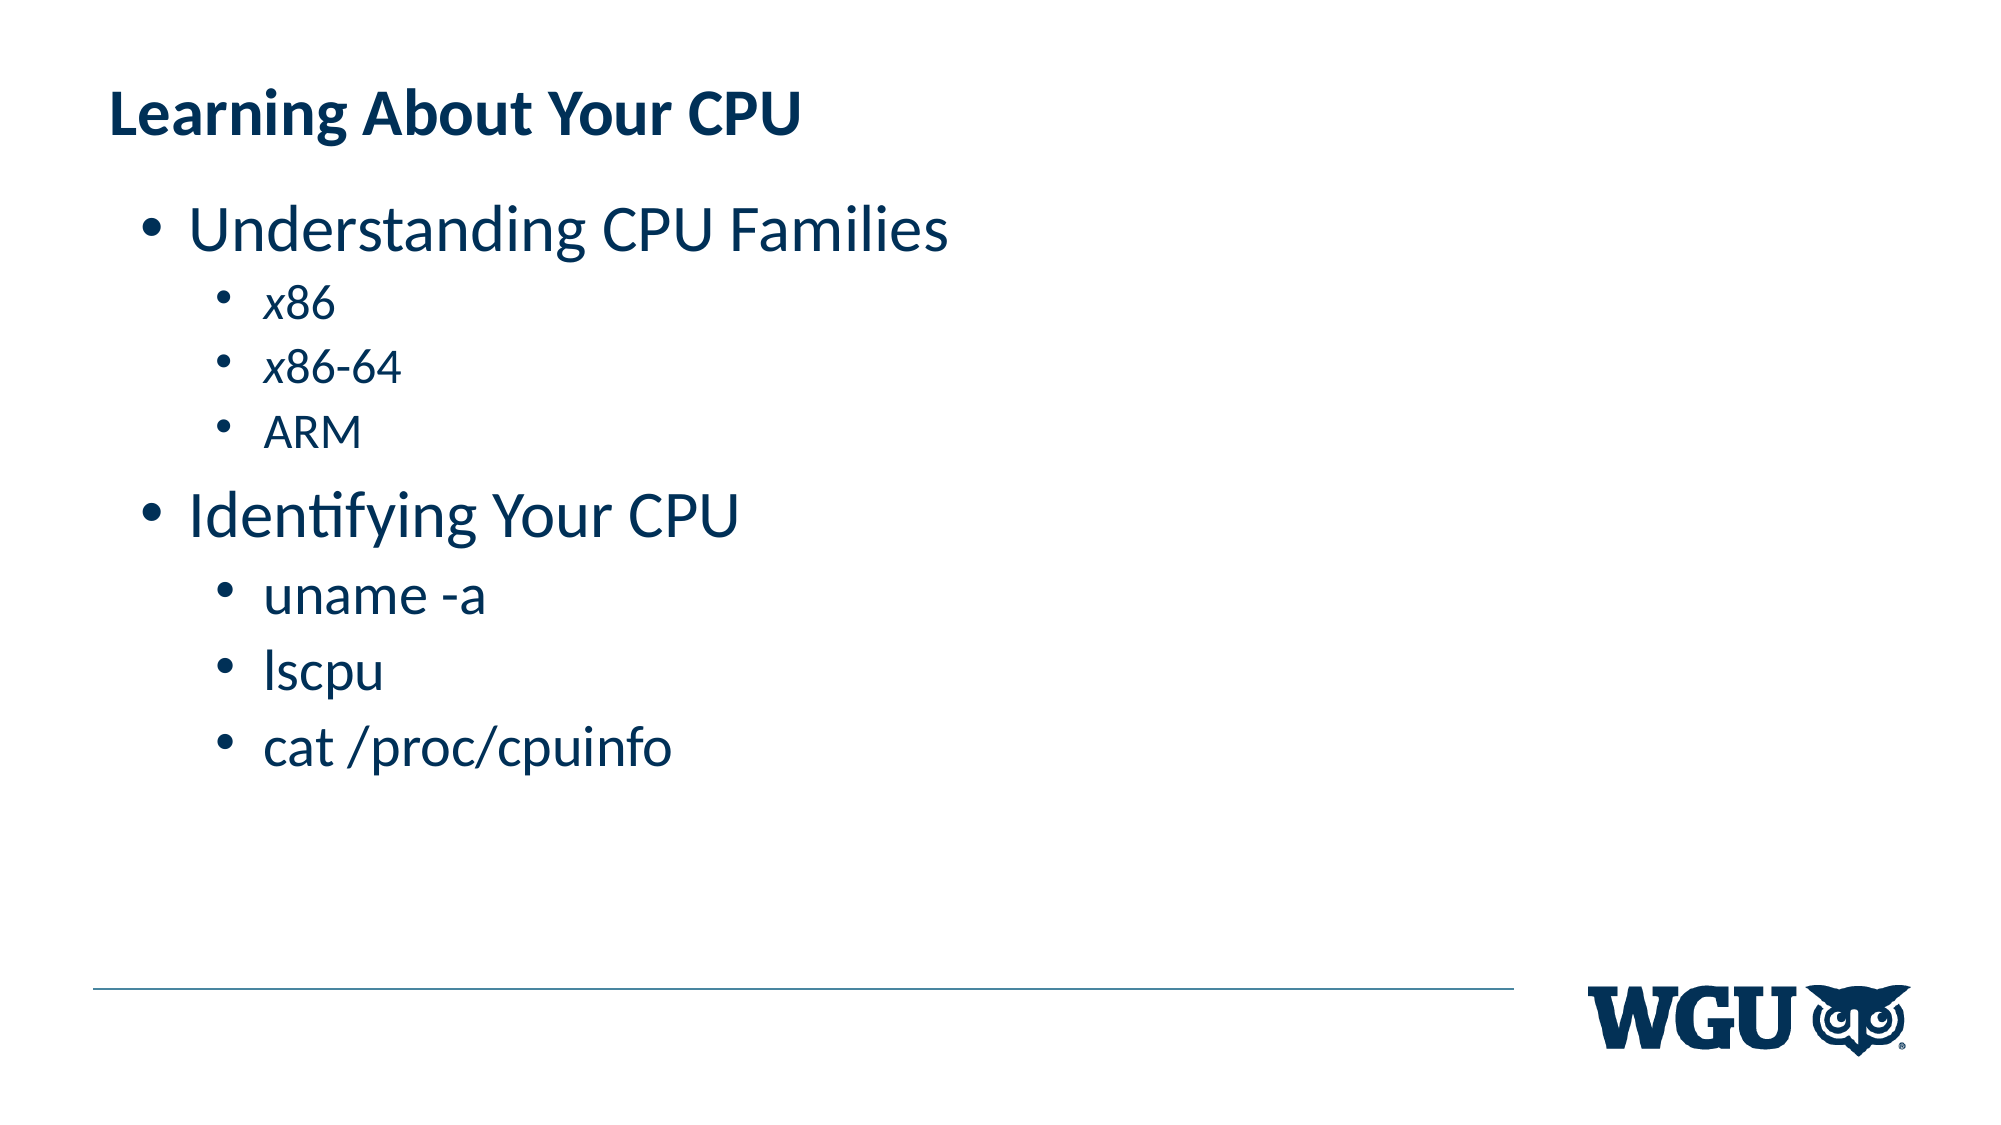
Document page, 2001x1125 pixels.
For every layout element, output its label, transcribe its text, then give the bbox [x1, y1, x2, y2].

title Learning About Your CPU [94, 0, 1376, 249]
list Understanding CPU Families x86 x86-64 ARM Identifying Your CPU uname -a lscpu cat /proc/cpuinfo [109, 190, 1391, 899]
picture [1586, 984, 1912, 1057]
